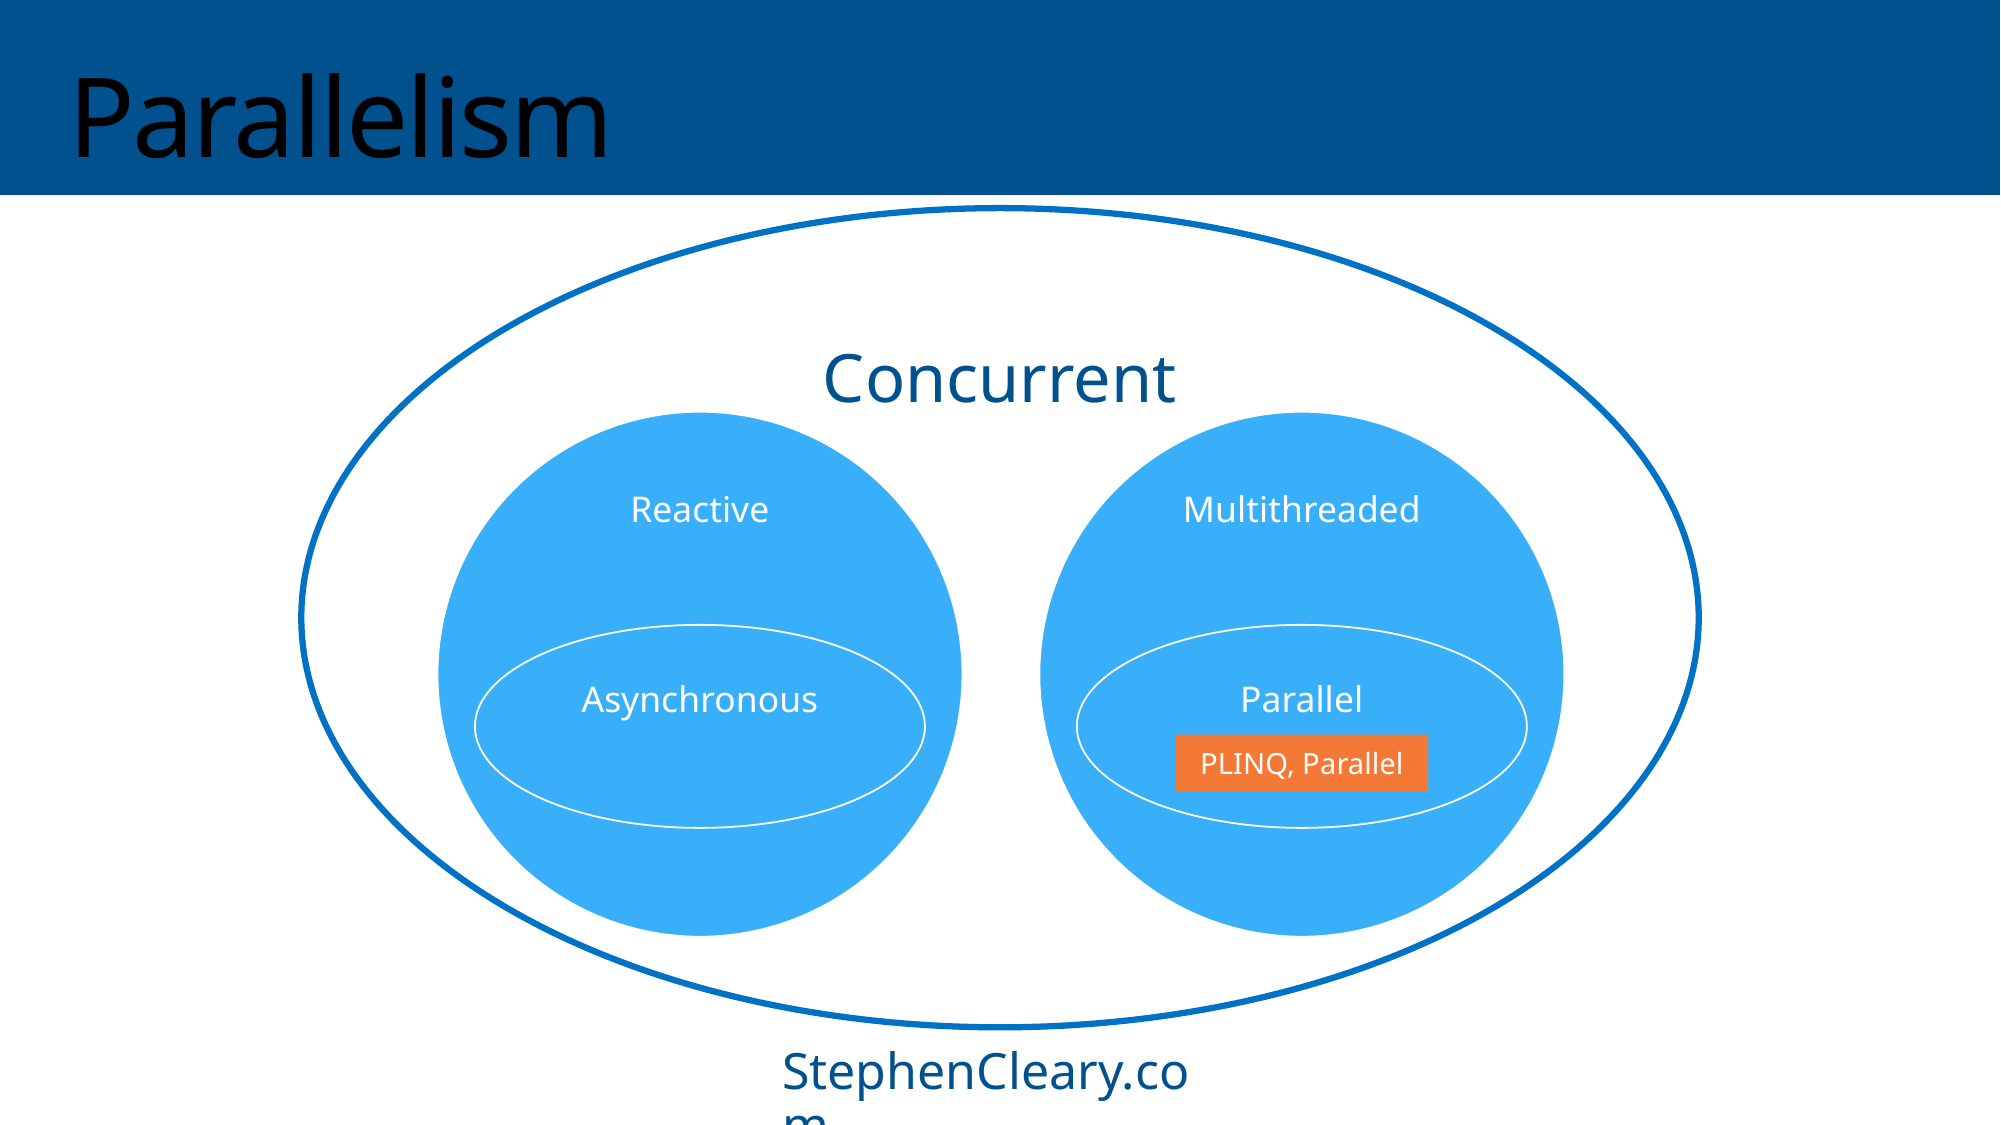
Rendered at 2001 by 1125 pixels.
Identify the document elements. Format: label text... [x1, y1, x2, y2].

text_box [474, 624, 926, 829]
title Parallelism [44, 47, 1957, 196]
text_box Concurrent [300, 207, 1700, 1029]
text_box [437, 411, 963, 937]
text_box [1076, 624, 1528, 829]
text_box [1039, 411, 1565, 937]
